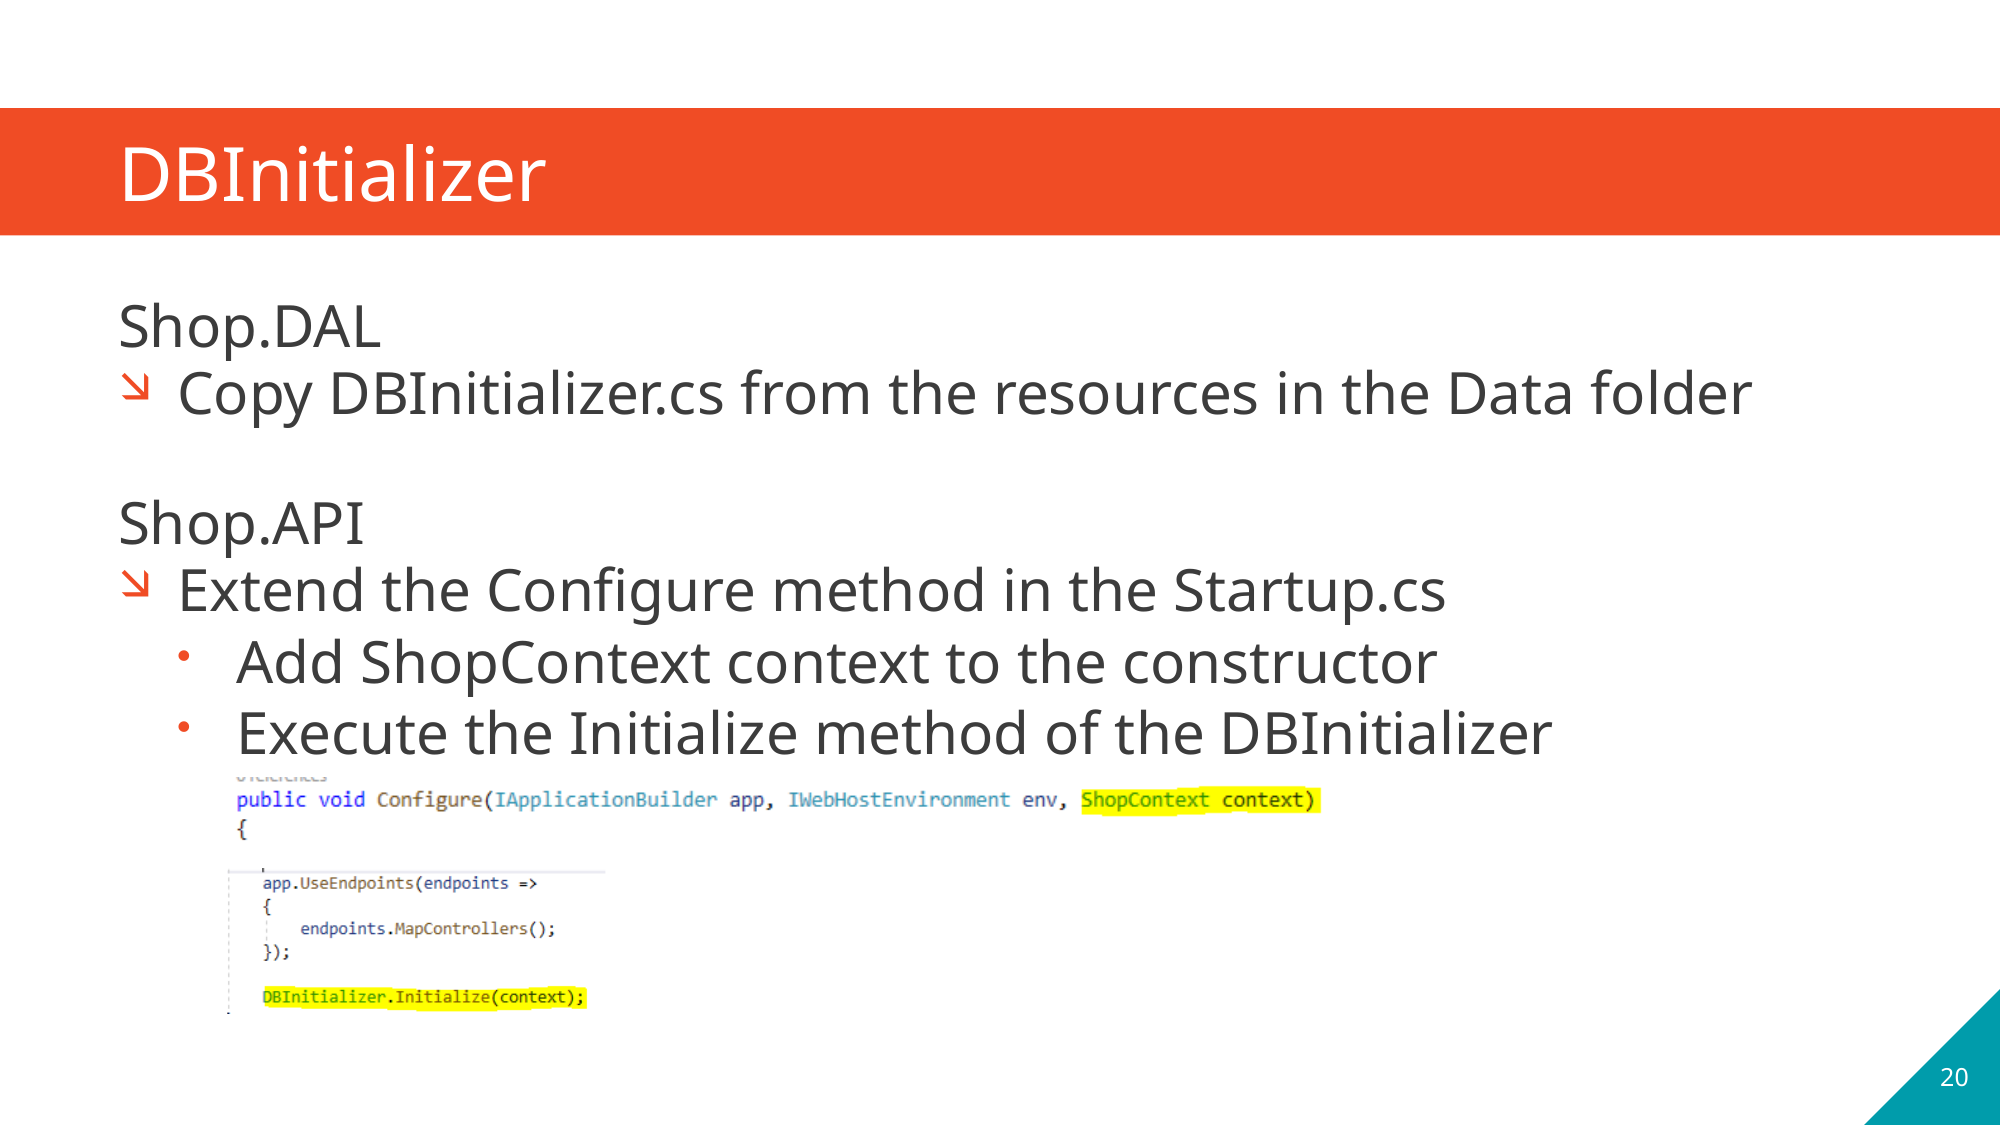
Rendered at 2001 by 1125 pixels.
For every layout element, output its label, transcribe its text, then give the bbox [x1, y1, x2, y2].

picture [227, 777, 1329, 841]
title DBInitializer [0, 108, 2000, 236]
picture [227, 868, 606, 1015]
list Shop.DAL Copy DBInitializer.cs from the resources in the Data folder Shop.API Extend the Configure method in the Startup.cs Add ShopContext context to the constructor Execute the Initialize method of the DBInitializer [0, 237, 2000, 1040]
slide_number 20 [1862, 987, 2000, 1125]
